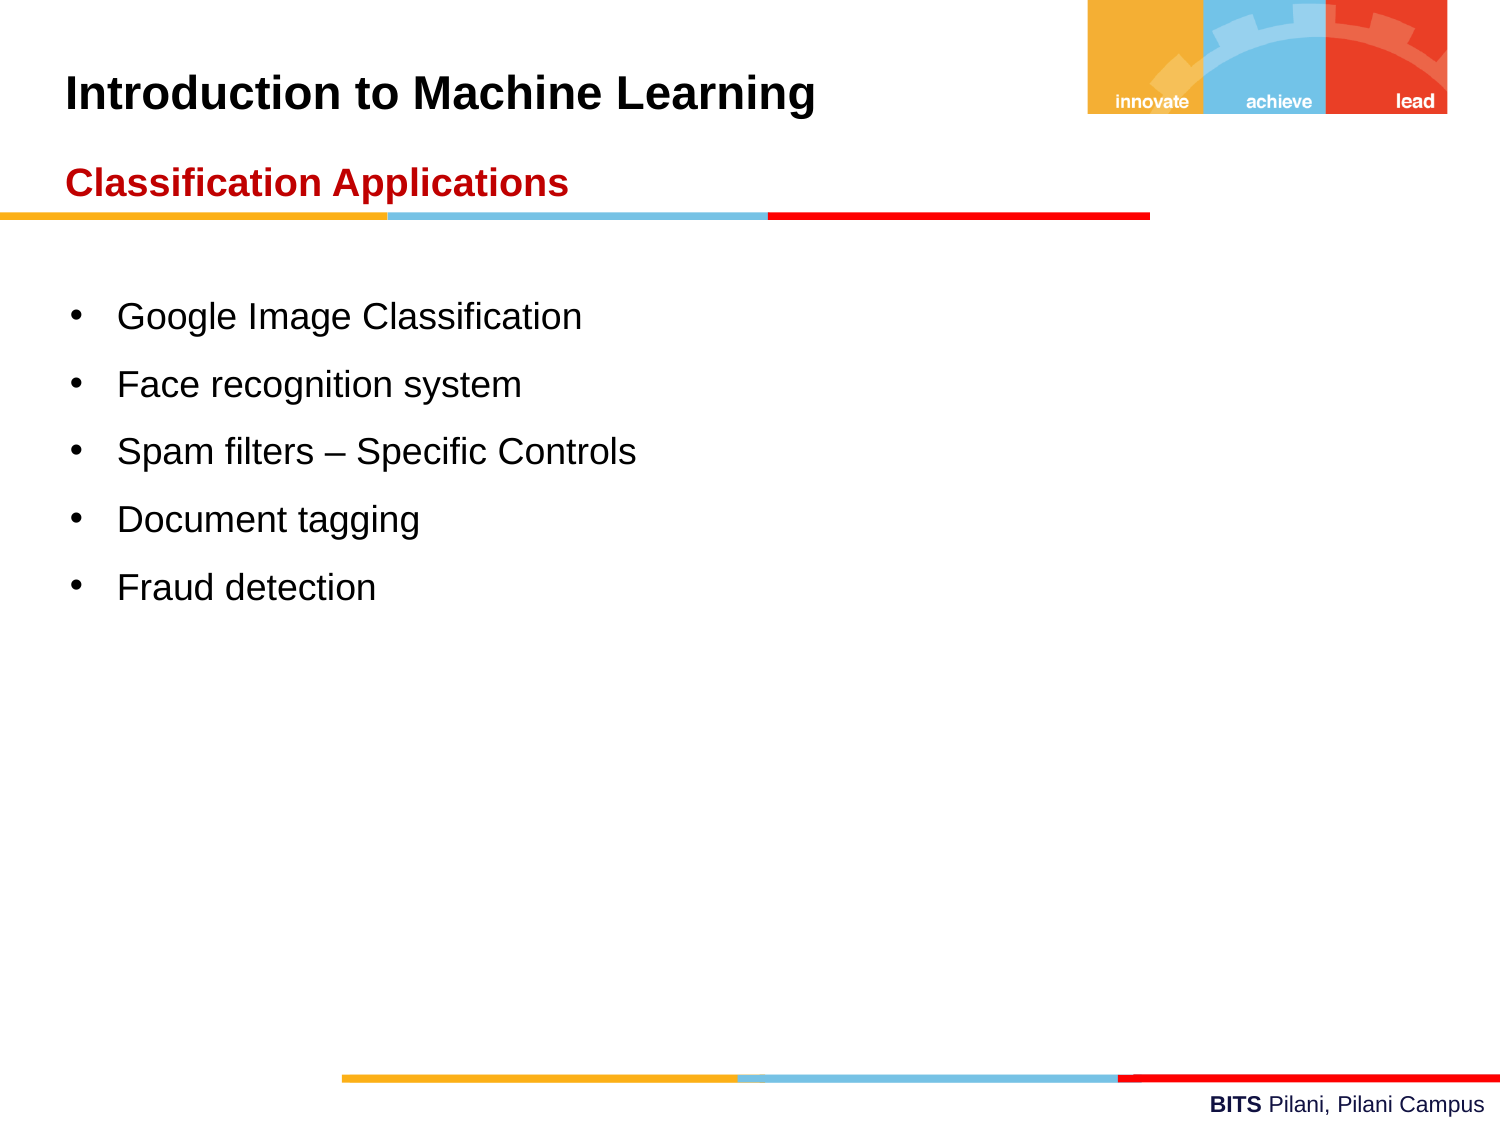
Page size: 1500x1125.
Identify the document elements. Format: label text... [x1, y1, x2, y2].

text_box Google Image Classification Face recognition system Spam filters – Specific Controls Document tagging Fraud detection [52, 262, 1228, 615]
picture [1087, 0, 1448, 114]
list Introduction to Machine Learning Classification Applications [50, 24, 1400, 213]
